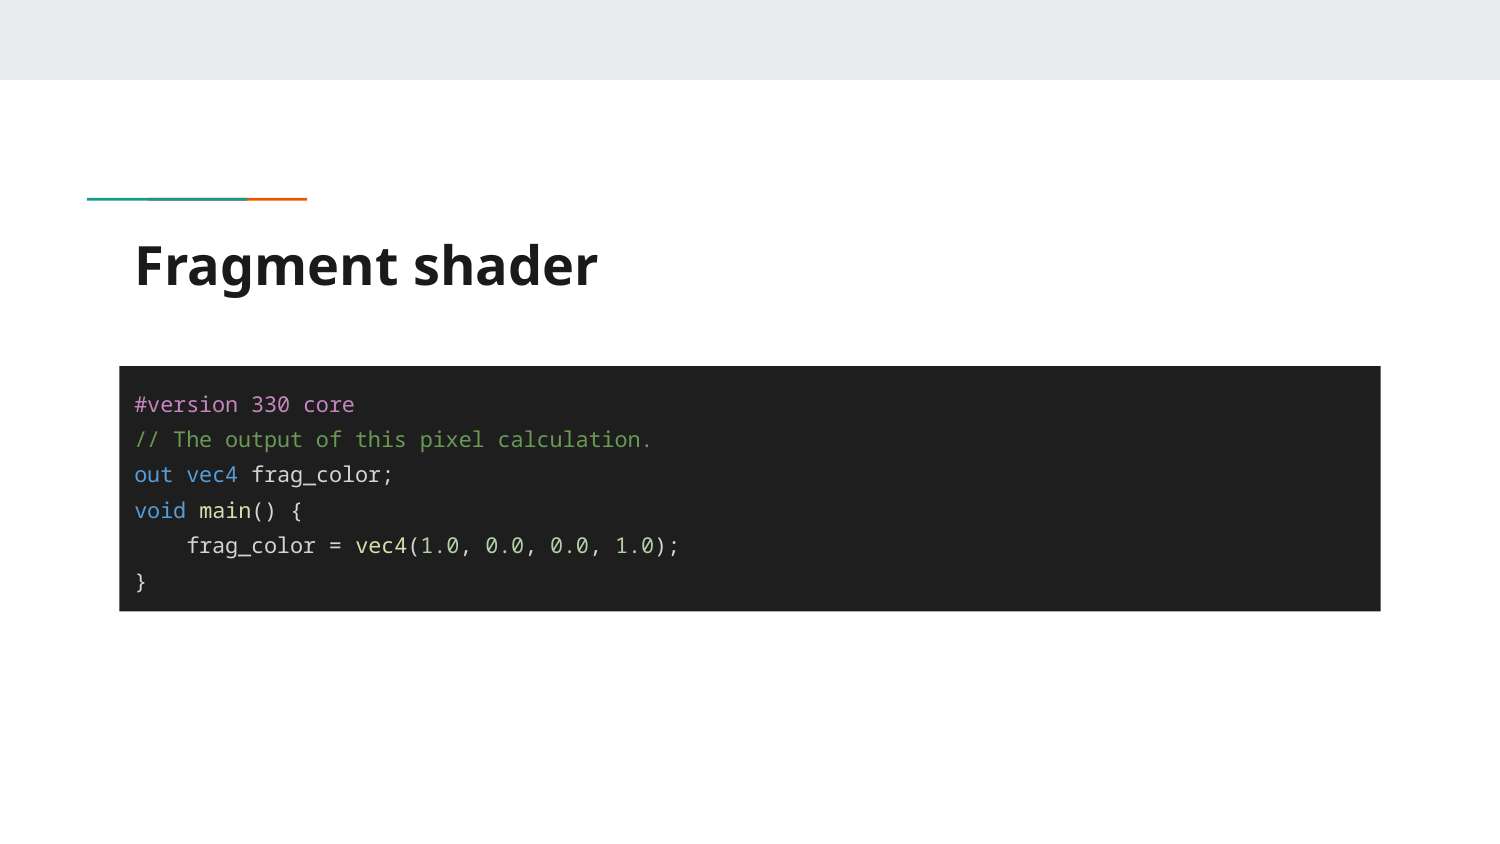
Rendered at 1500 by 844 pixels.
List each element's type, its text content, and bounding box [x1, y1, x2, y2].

title Fragment shader [119, 216, 1381, 305]
text_box #version 330 core // The output of this pixel calculation. out vec4 frag_color; void main() { frag_color = vec4(1.0, 0.0, 0.0, 1.0); } [119, 366, 1381, 612]
